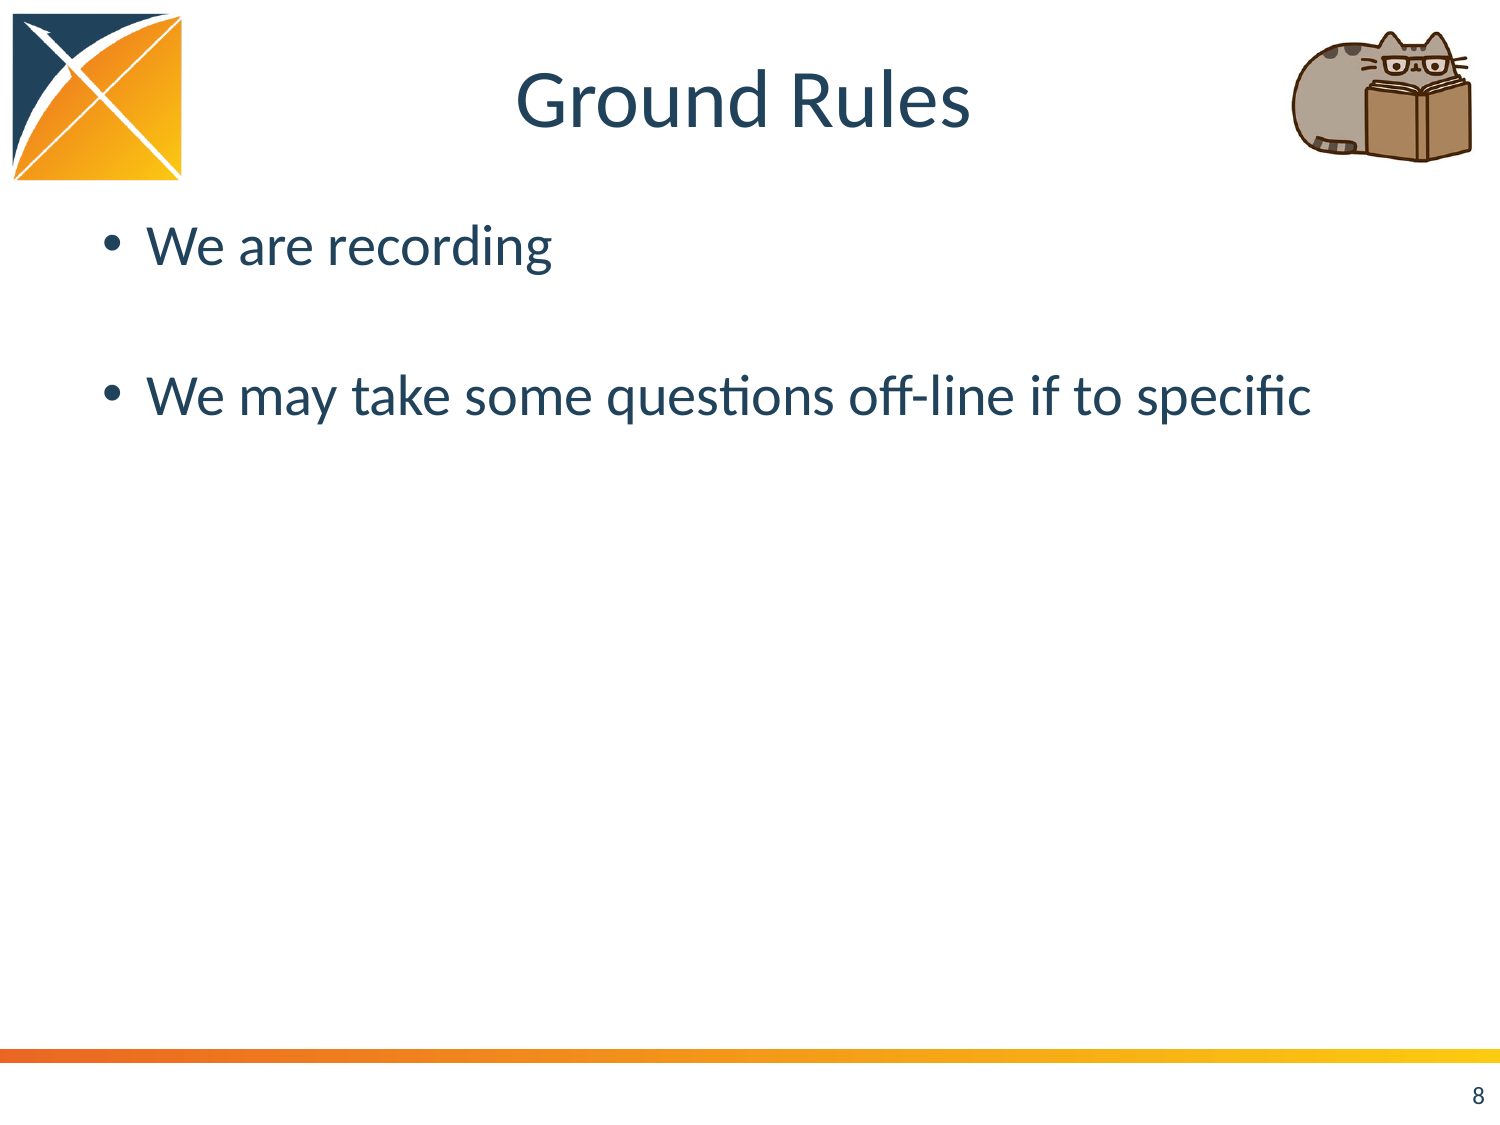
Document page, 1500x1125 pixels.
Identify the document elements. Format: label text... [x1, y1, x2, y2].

list We are recording We may take some questions off-line if to specific [75, 200, 1425, 1005]
slide_number 8 [1149, 1065, 1500, 1125]
picture [1274, 3, 1492, 185]
picture [0, 0, 206, 200]
title Ground Rules [187, 24, 1269, 163]
